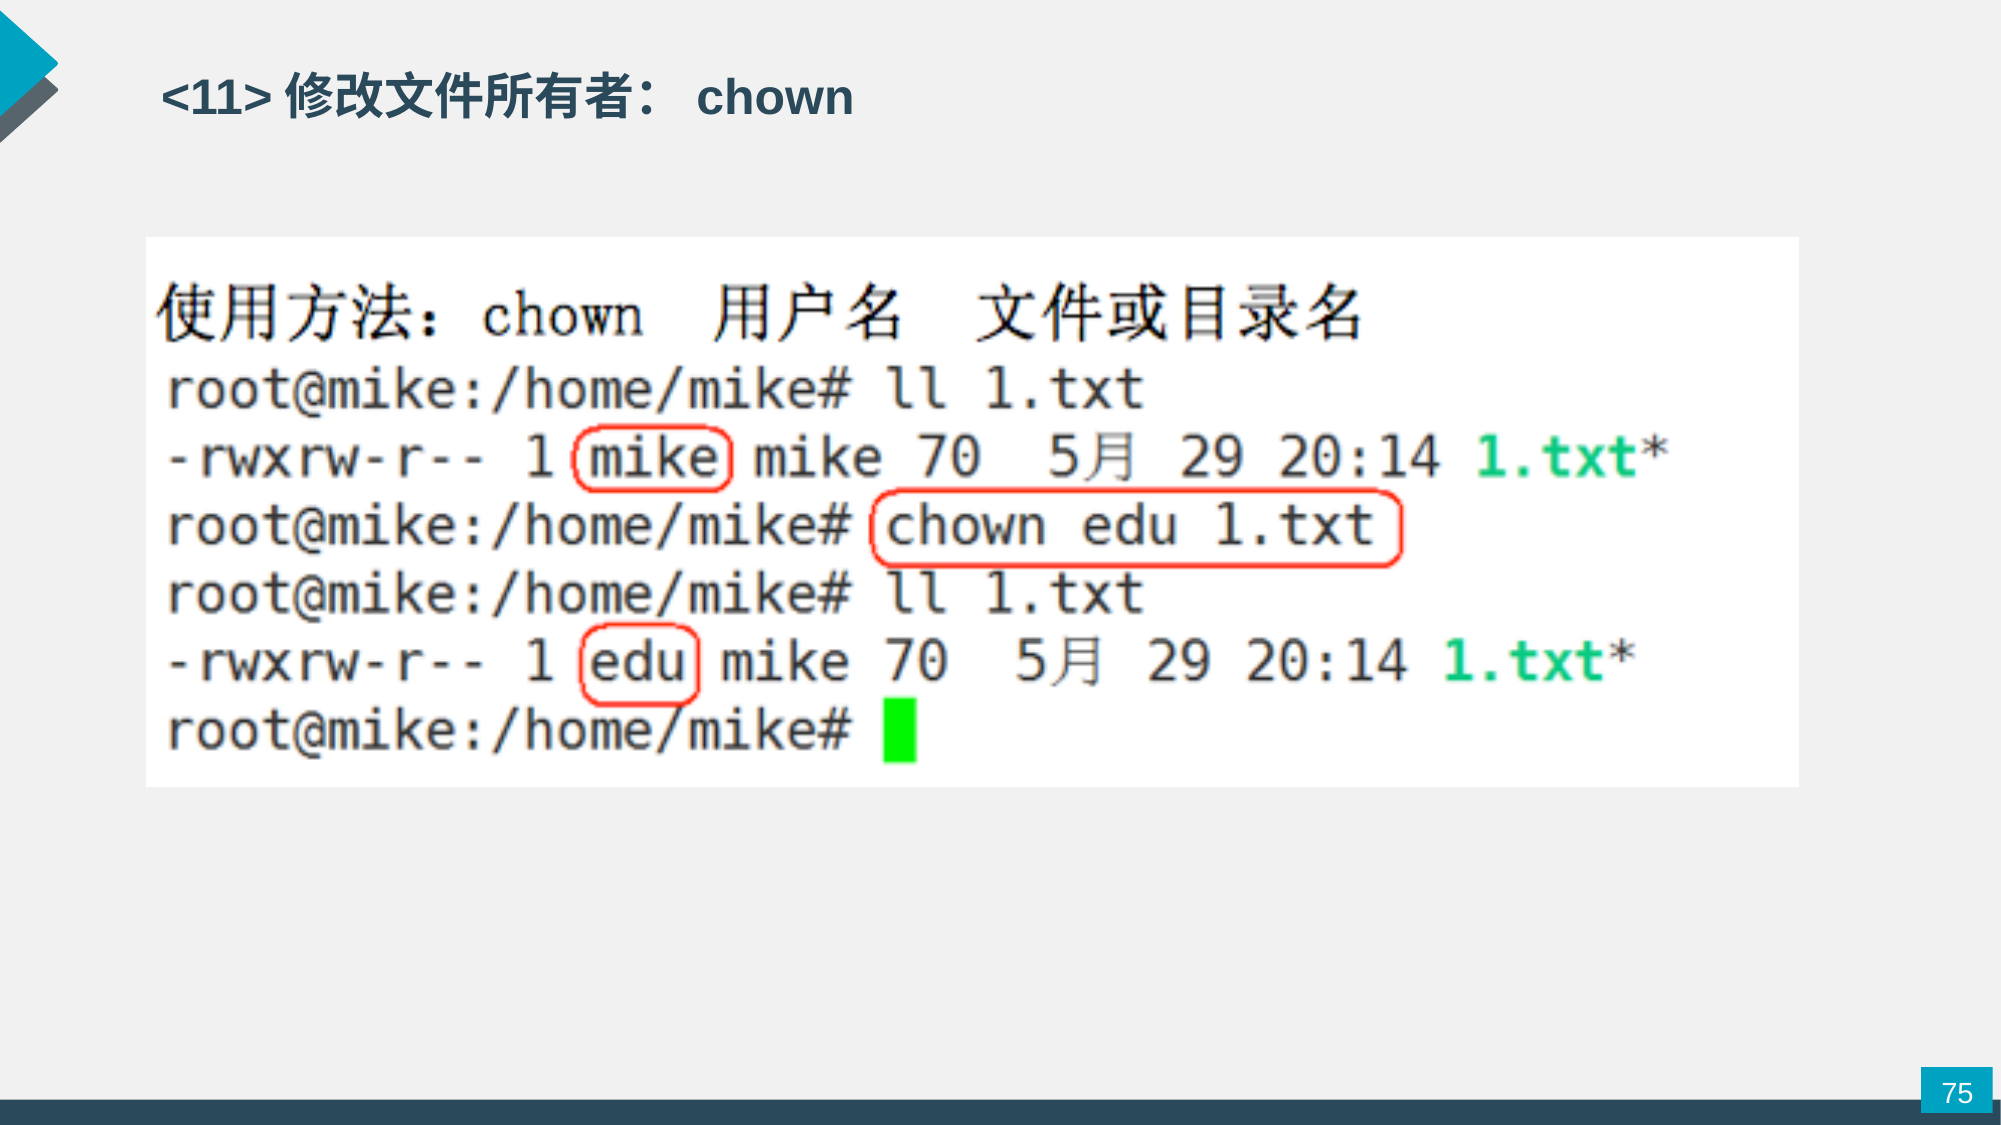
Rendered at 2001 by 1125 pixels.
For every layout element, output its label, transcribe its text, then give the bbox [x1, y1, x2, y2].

picture [0, 0, 2001, 1099]
text_box <11>修改文件所有者：chown [146, 57, 1855, 132]
text_box [0, 77, 59, 143]
text_box [0, 10, 58, 117]
